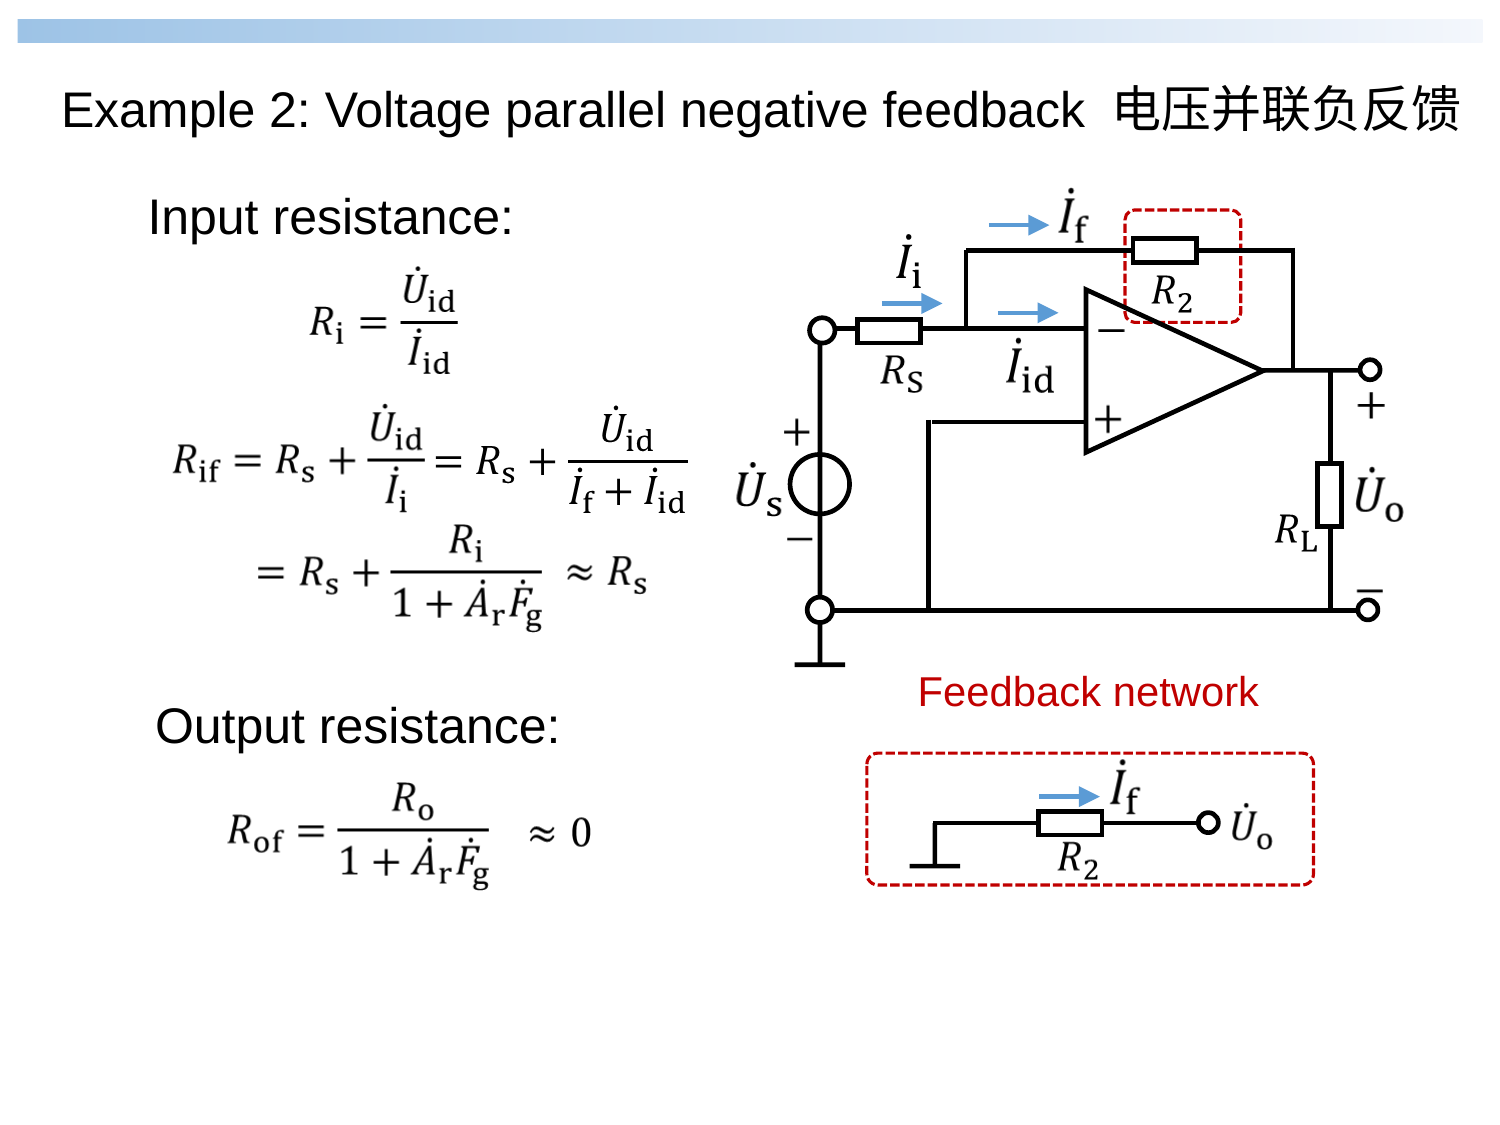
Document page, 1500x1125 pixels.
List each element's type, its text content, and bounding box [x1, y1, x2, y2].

text_box Input resistance: [132, 177, 535, 253]
text_box [410, 392, 709, 522]
text_box [17, 18, 1483, 44]
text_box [709, 173, 1443, 665]
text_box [866, 753, 1314, 885]
text_box Output resistance: [140, 685, 613, 761]
text_box [521, 535, 704, 603]
text_box [169, 770, 559, 899]
text_box [155, 391, 452, 522]
text_box Example 2: Voltage parallel negative feedback 电压并联负反馈 [46, 70, 1500, 146]
text_box [1074, 745, 1187, 753]
text_box [246, 253, 532, 383]
text_box Feedback network [902, 665, 1285, 723]
text_box [201, 512, 609, 641]
text_box [474, 797, 657, 866]
